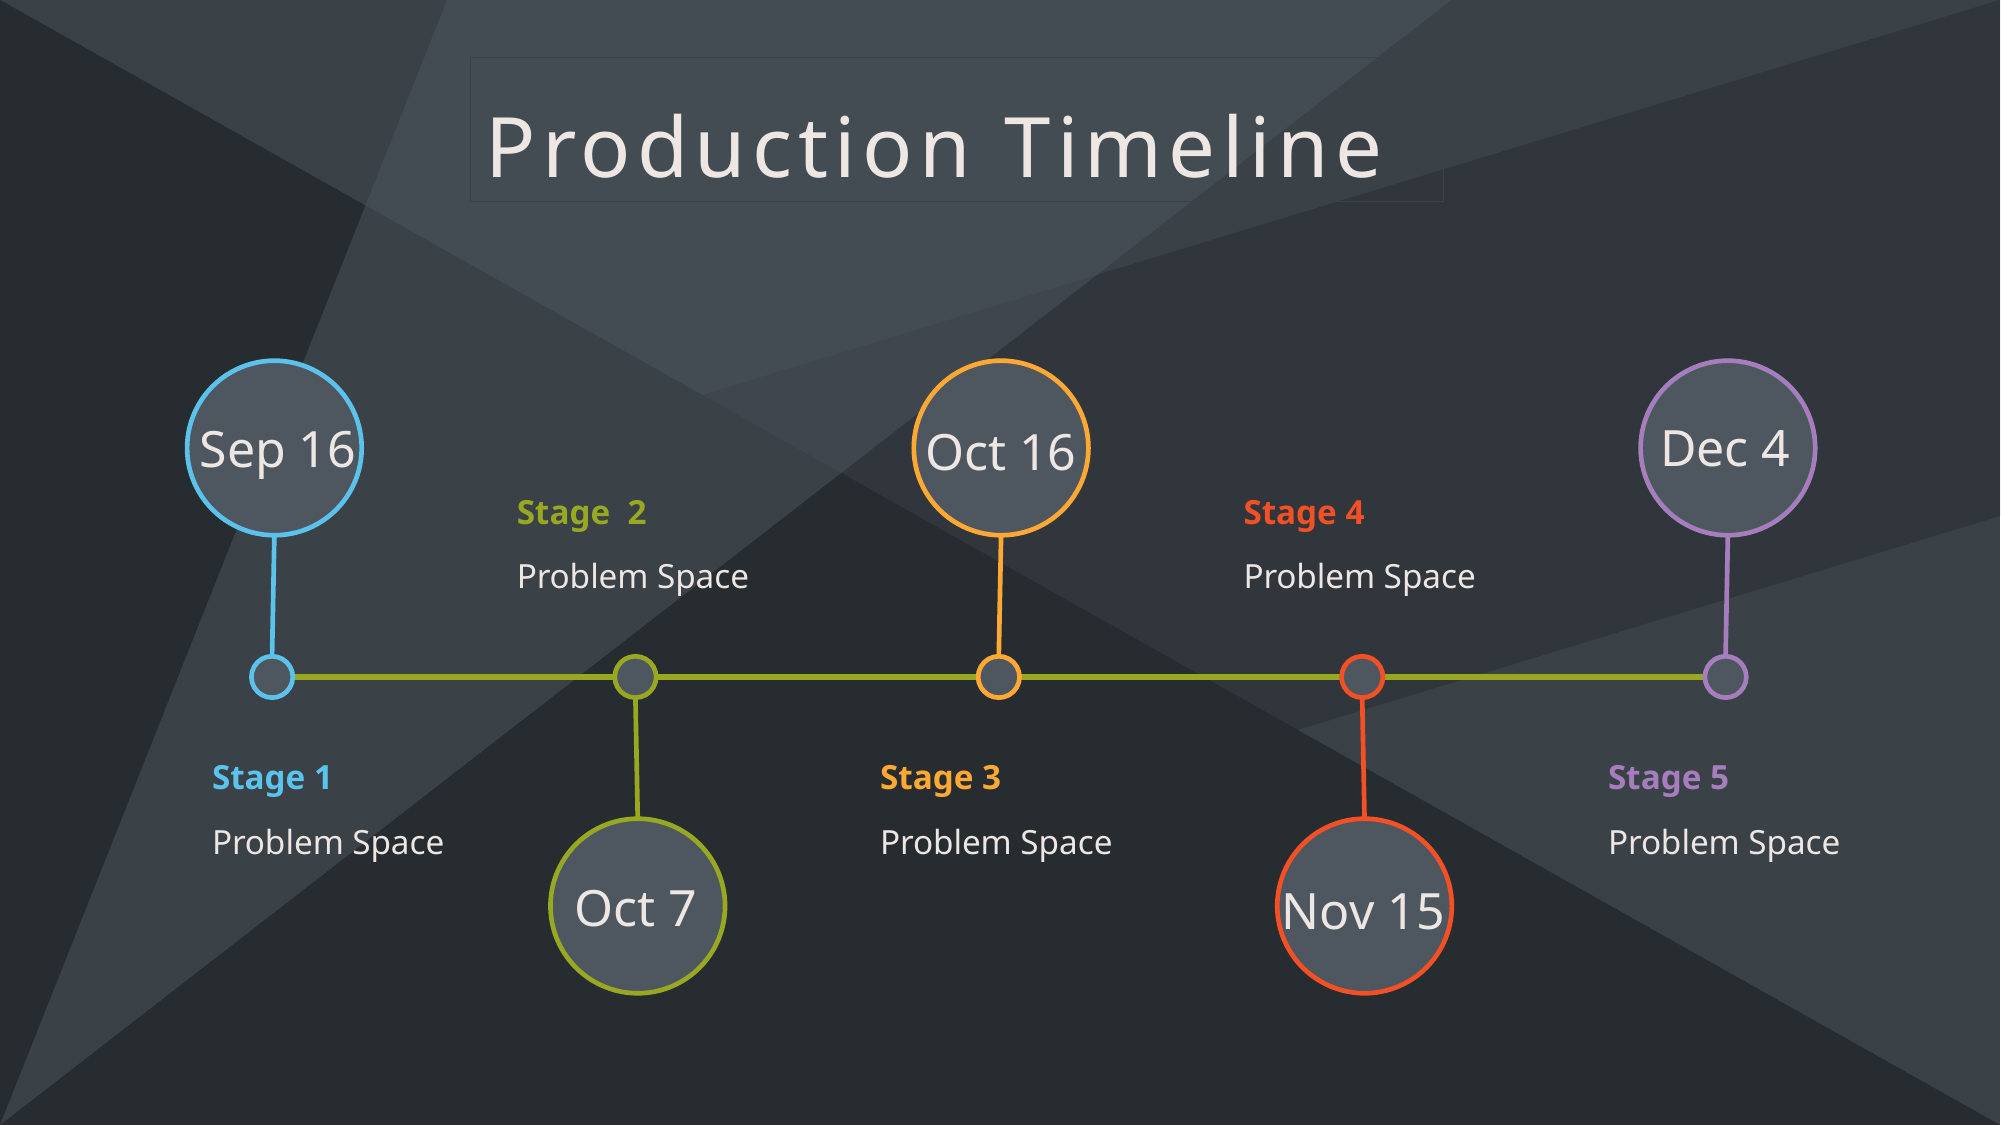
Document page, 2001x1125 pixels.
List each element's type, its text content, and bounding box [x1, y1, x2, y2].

text_box Stage 4 Problem Space [1228, 471, 1496, 603]
text_box [1340, 678, 1384, 697]
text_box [550, 697, 726, 994]
text_box [1704, 657, 1748, 699]
text_box [977, 678, 1021, 699]
text_box Stage 5 Problem Space [1593, 737, 1861, 869]
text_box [1640, 360, 1816, 657]
text_box [1340, 655, 1384, 676]
text_box Stage 1 Problem Space [197, 737, 464, 869]
text_box Production Timeline [470, 57, 1444, 202]
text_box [913, 360, 1089, 657]
text_box [977, 657, 1021, 676]
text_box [187, 360, 362, 657]
text_box [613, 678, 658, 697]
text_box Stage 2 Problem Space [502, 471, 769, 603]
text_box Stage 3 Problem Space [865, 737, 1133, 869]
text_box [1277, 697, 1452, 994]
text_box [250, 657, 294, 699]
text_box [613, 655, 658, 676]
